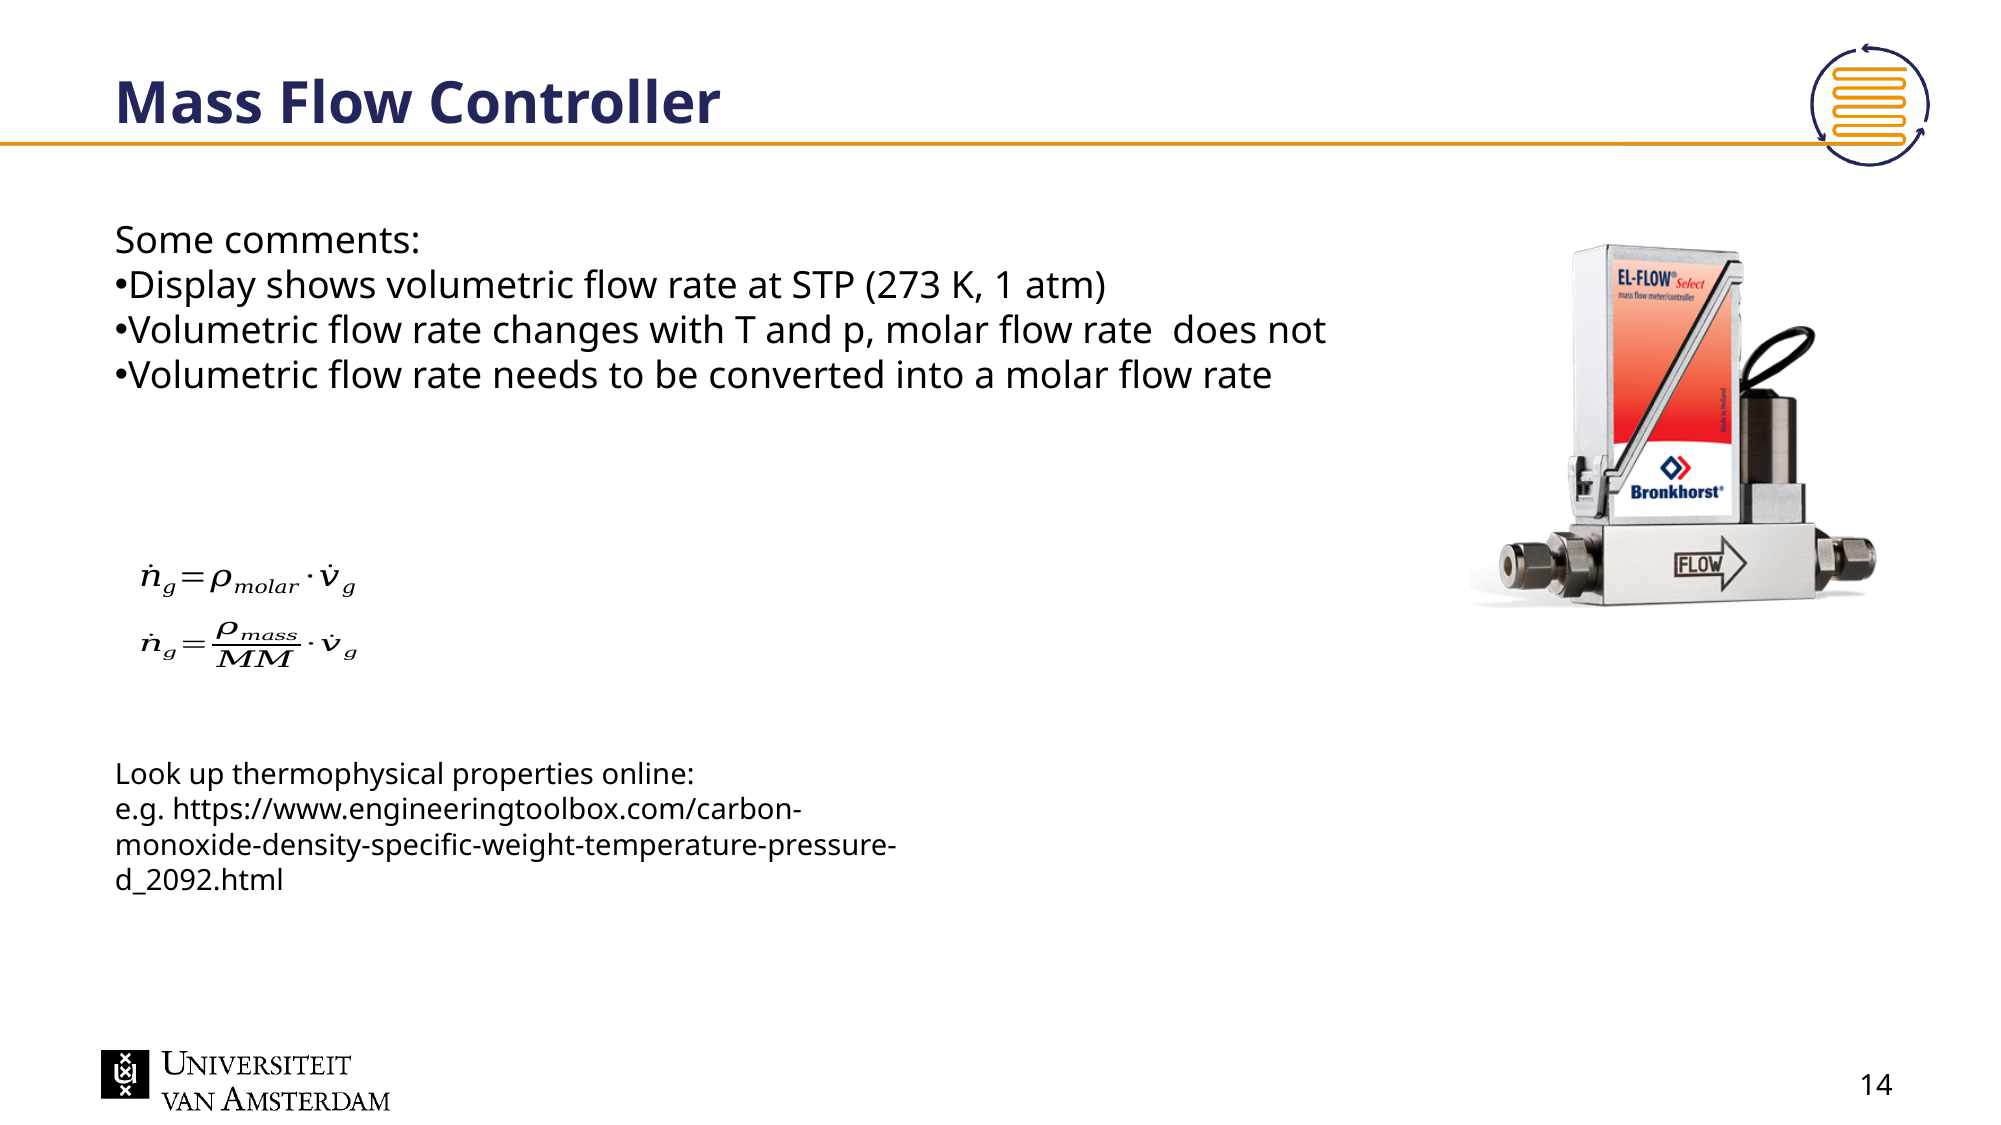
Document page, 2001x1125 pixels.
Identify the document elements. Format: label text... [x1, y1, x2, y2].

picture [0, 35, 1937, 174]
picture [1469, 204, 1879, 627]
slide_number 14 [1441, 1058, 1908, 1103]
text_box Look up thermophysical properties online: e.g. https://www.engineeringtoolbox.com/carbon-monoxide-density-specific-weight-temperature-pressure-d_2092.html [99, 748, 941, 997]
picture [101, 1050, 390, 1111]
title Mass Flow Controller [99, 35, 1741, 166]
